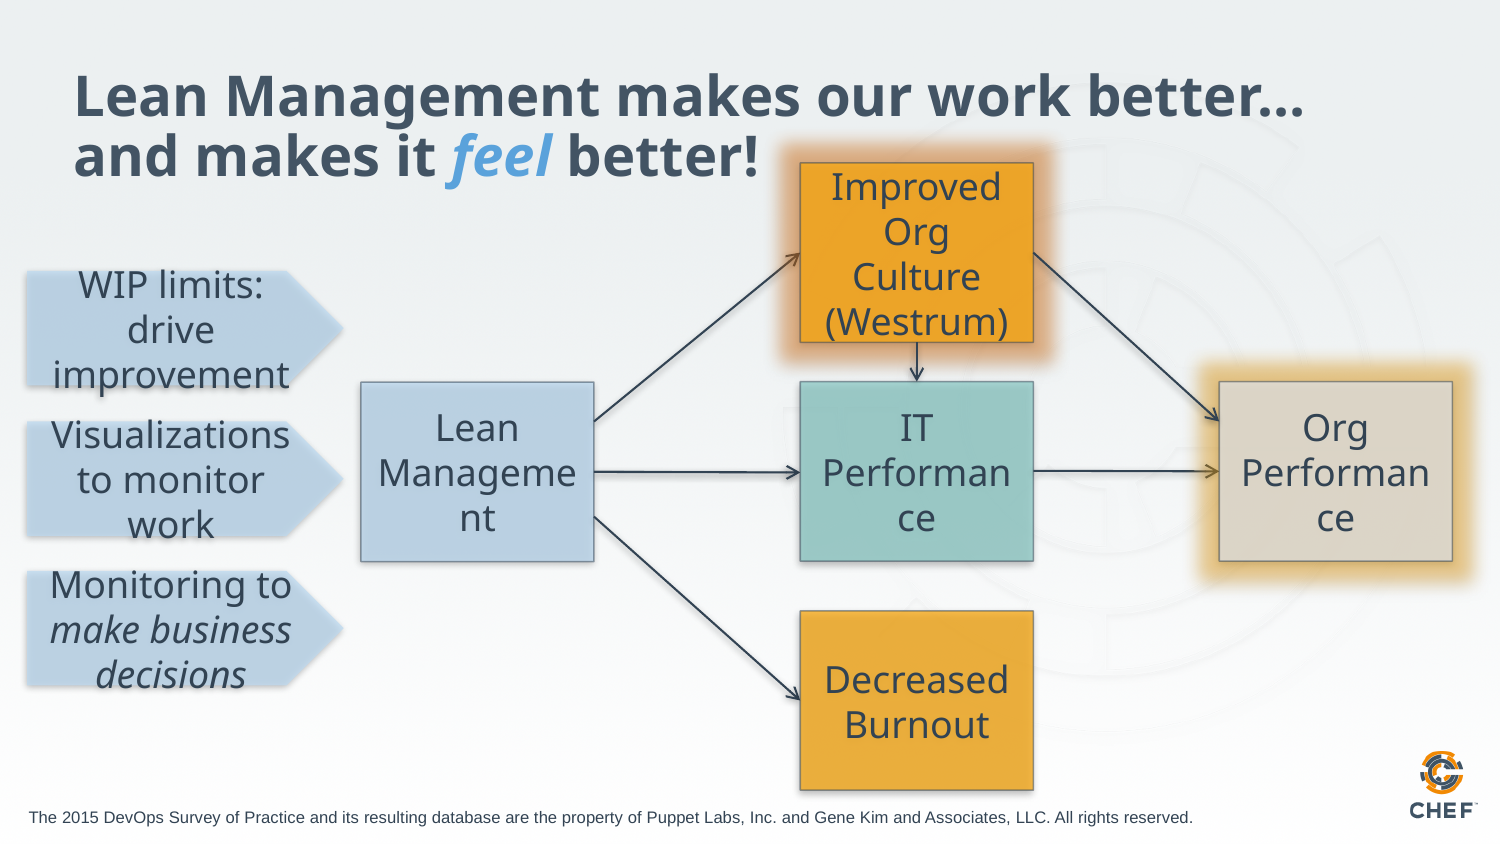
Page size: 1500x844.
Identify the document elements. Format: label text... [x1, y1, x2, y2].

text_box Decreased Burnout [799, 610, 1034, 791]
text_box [593, 516, 801, 701]
text_box Visualizations to monitor work [26, 420, 345, 537]
text_box Monitoring to make business decisions [26, 570, 345, 687]
text_box IT Performance [799, 381, 1034, 562]
text_box WIP limits: drive improvement [26, 270, 345, 387]
title Lean Management makes our work better… and makes it feel better! [62, 56, 1438, 203]
text_box Lean Management [360, 381, 595, 562]
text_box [1033, 252, 1220, 422]
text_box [593, 252, 801, 422]
text_box The 2015 DevOps Survey of Practice and its resulting database are the property of Puppet Labs, Inc. and Gene Kim and Associates, LLC. All rights reserved. [17, 799, 1293, 836]
text_box Org Performance [1218, 381, 1453, 562]
picture [0, 0, 1500, 844]
text_box Improved Org Culture (Westrum) [799, 162, 1034, 343]
